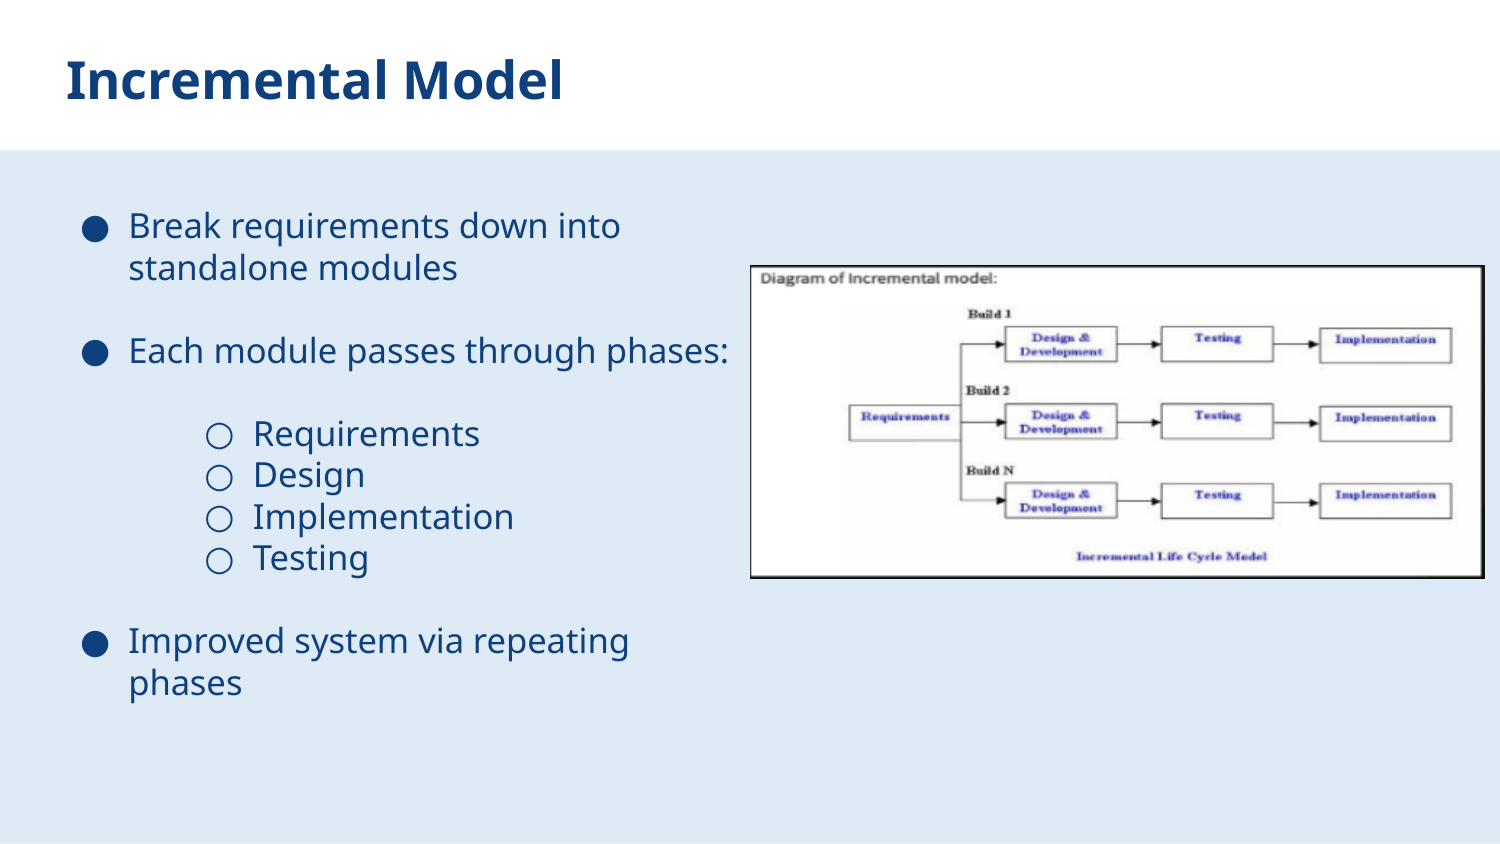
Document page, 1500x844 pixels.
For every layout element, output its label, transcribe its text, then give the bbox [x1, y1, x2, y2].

title Incremental Model [51, 31, 1449, 126]
picture [749, 265, 1485, 579]
text_box [0, 150, 1500, 844]
list Break requirements down into standalone modules Each module passes through phases: Requirements Design Implementation Testing Improved system via repeating phases [51, 189, 750, 750]
